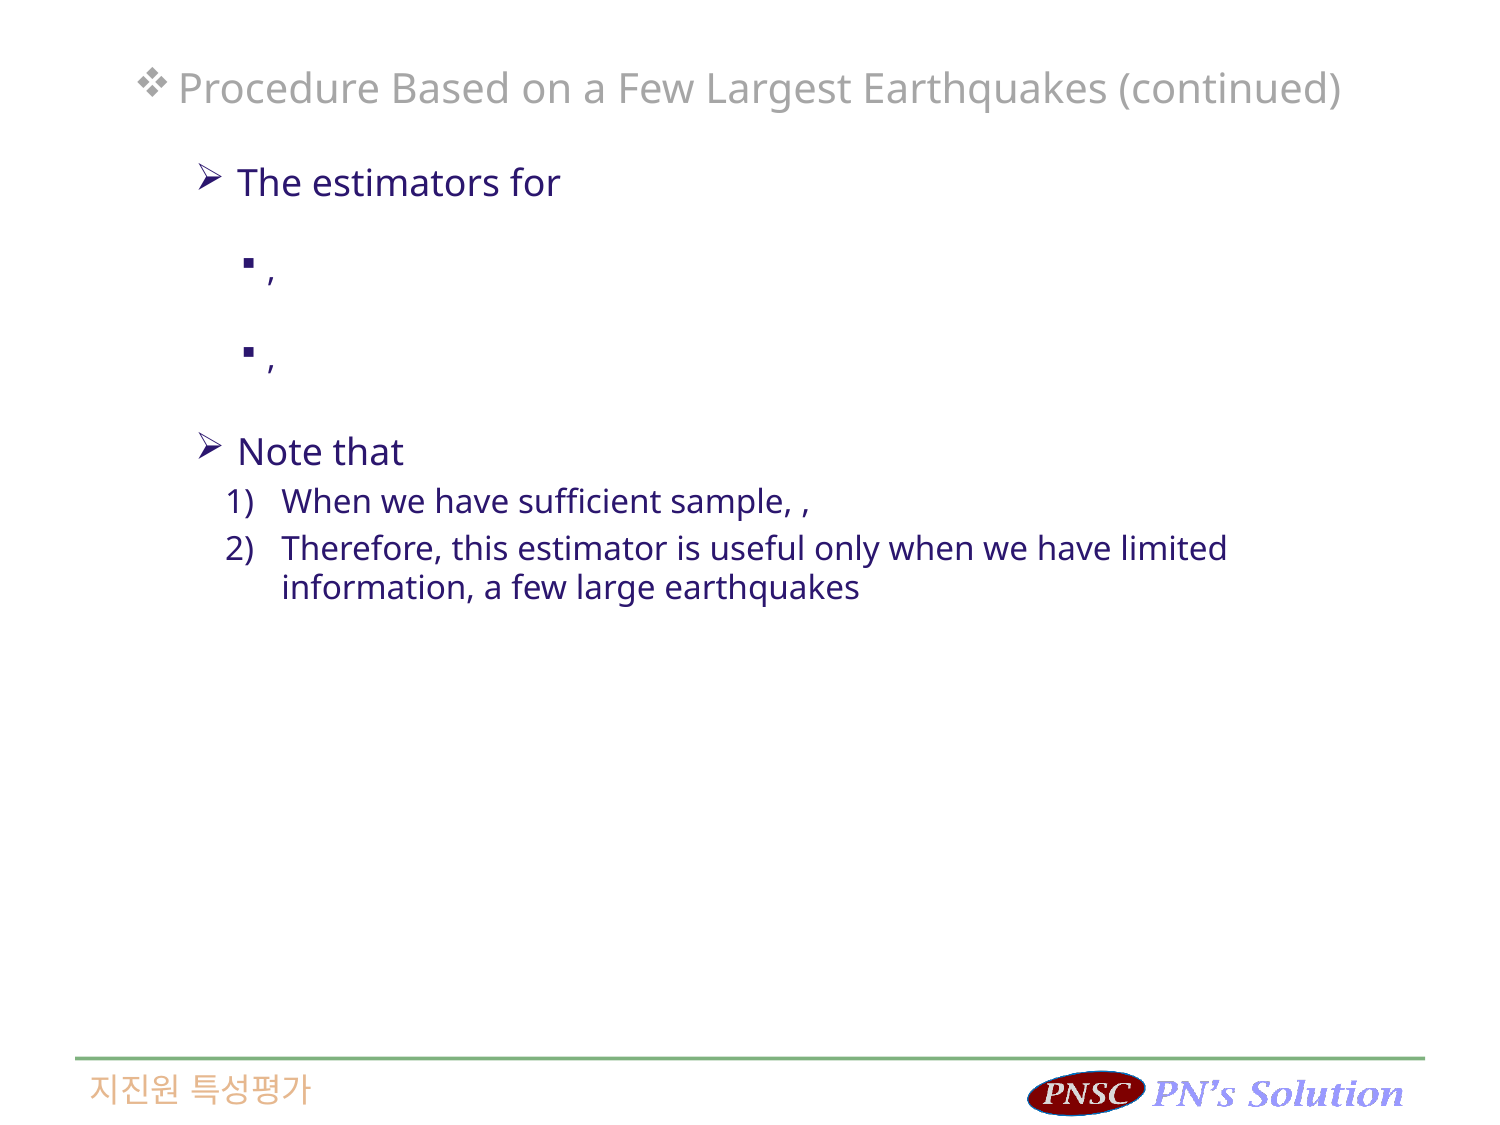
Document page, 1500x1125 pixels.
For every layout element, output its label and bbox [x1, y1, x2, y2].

picture [1022, 1062, 1425, 1125]
